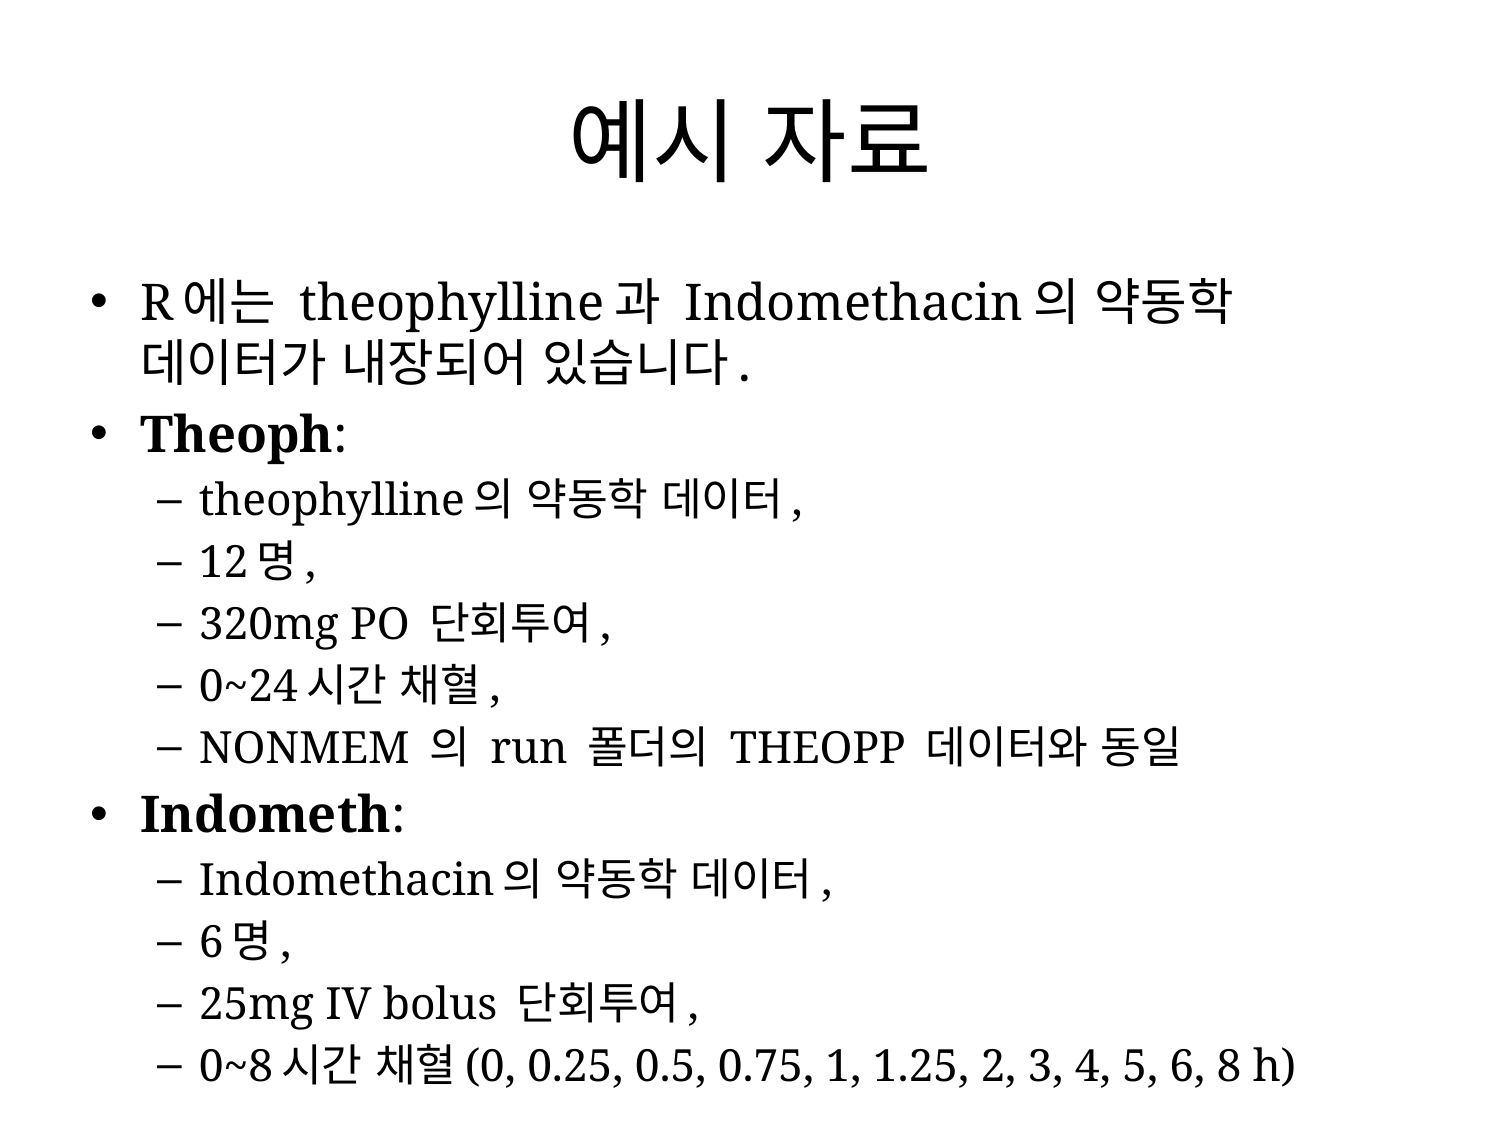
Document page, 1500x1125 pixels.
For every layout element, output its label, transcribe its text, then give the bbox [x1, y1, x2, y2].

title 예시 자료 [75, 45, 1425, 233]
list R에는 theophylline과 Indomethacin의 약동학 데이터가 내장되어 있습니다. Theoph: theophylline의 약동학 데이터, 12명, 320mg PO 단회투여, 0~24시간 채혈, NONMEM 의 run 폴더의 THEOPP 데이터와 동일 Indometh: Indomethacin의 약동학 데이터, 6명, 25mg IV bolus 단회투여, 0~8시간 채혈(0, 0.25, 0.5, 0.75, 1, 1.25, 2, 3, 4, 5, 6, 8 h) [75, 262, 1425, 1106]
